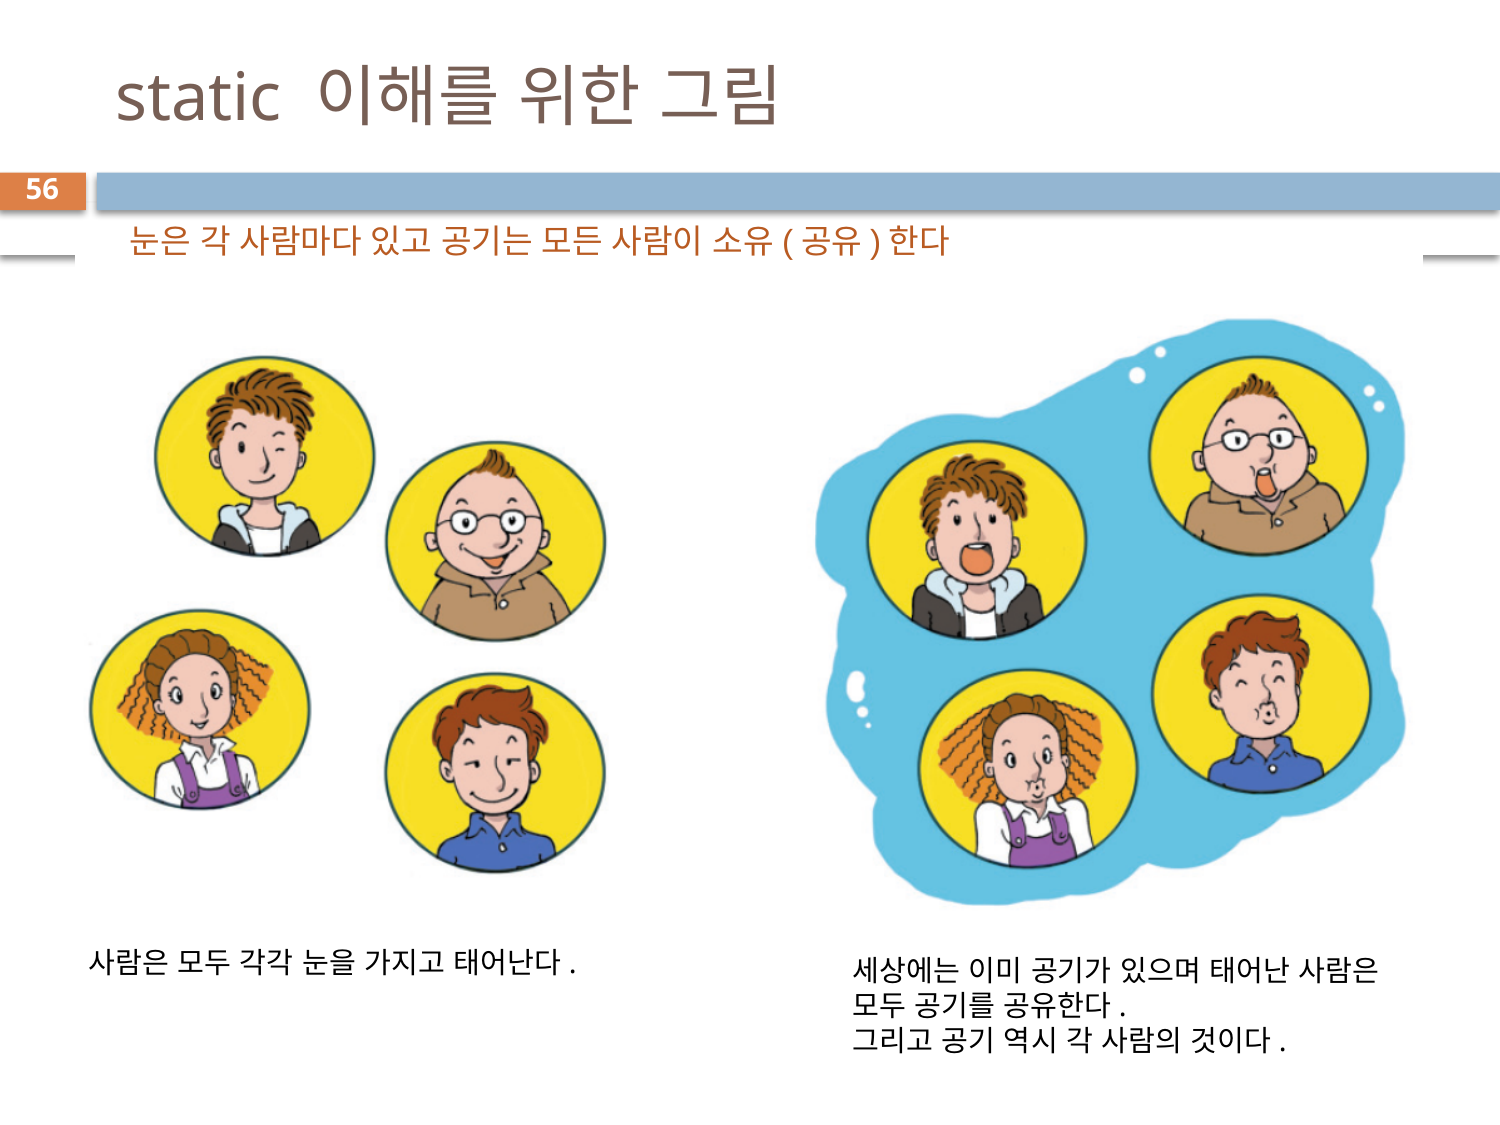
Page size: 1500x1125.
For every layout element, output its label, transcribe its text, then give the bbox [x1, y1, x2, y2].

text_box 세상에는 이미 공기가 있으며 태어난 사람은 모두 공기를 공유한다. 그리고 공기 역시 각 사람의 것이다. [837, 944, 1395, 1065]
slide_number 56 [0, 170, 87, 211]
text_box 눈은 각 사람마다 있고 공기는 모든 사람이 소유(공유)한다 [115, 212, 965, 241]
picture [75, 242, 1423, 916]
text_box 사람은 모두 각각 눈을 가지고 태어난다. [73, 937, 592, 987]
title static 이해를 위한 그림 [100, 37, 1438, 149]
